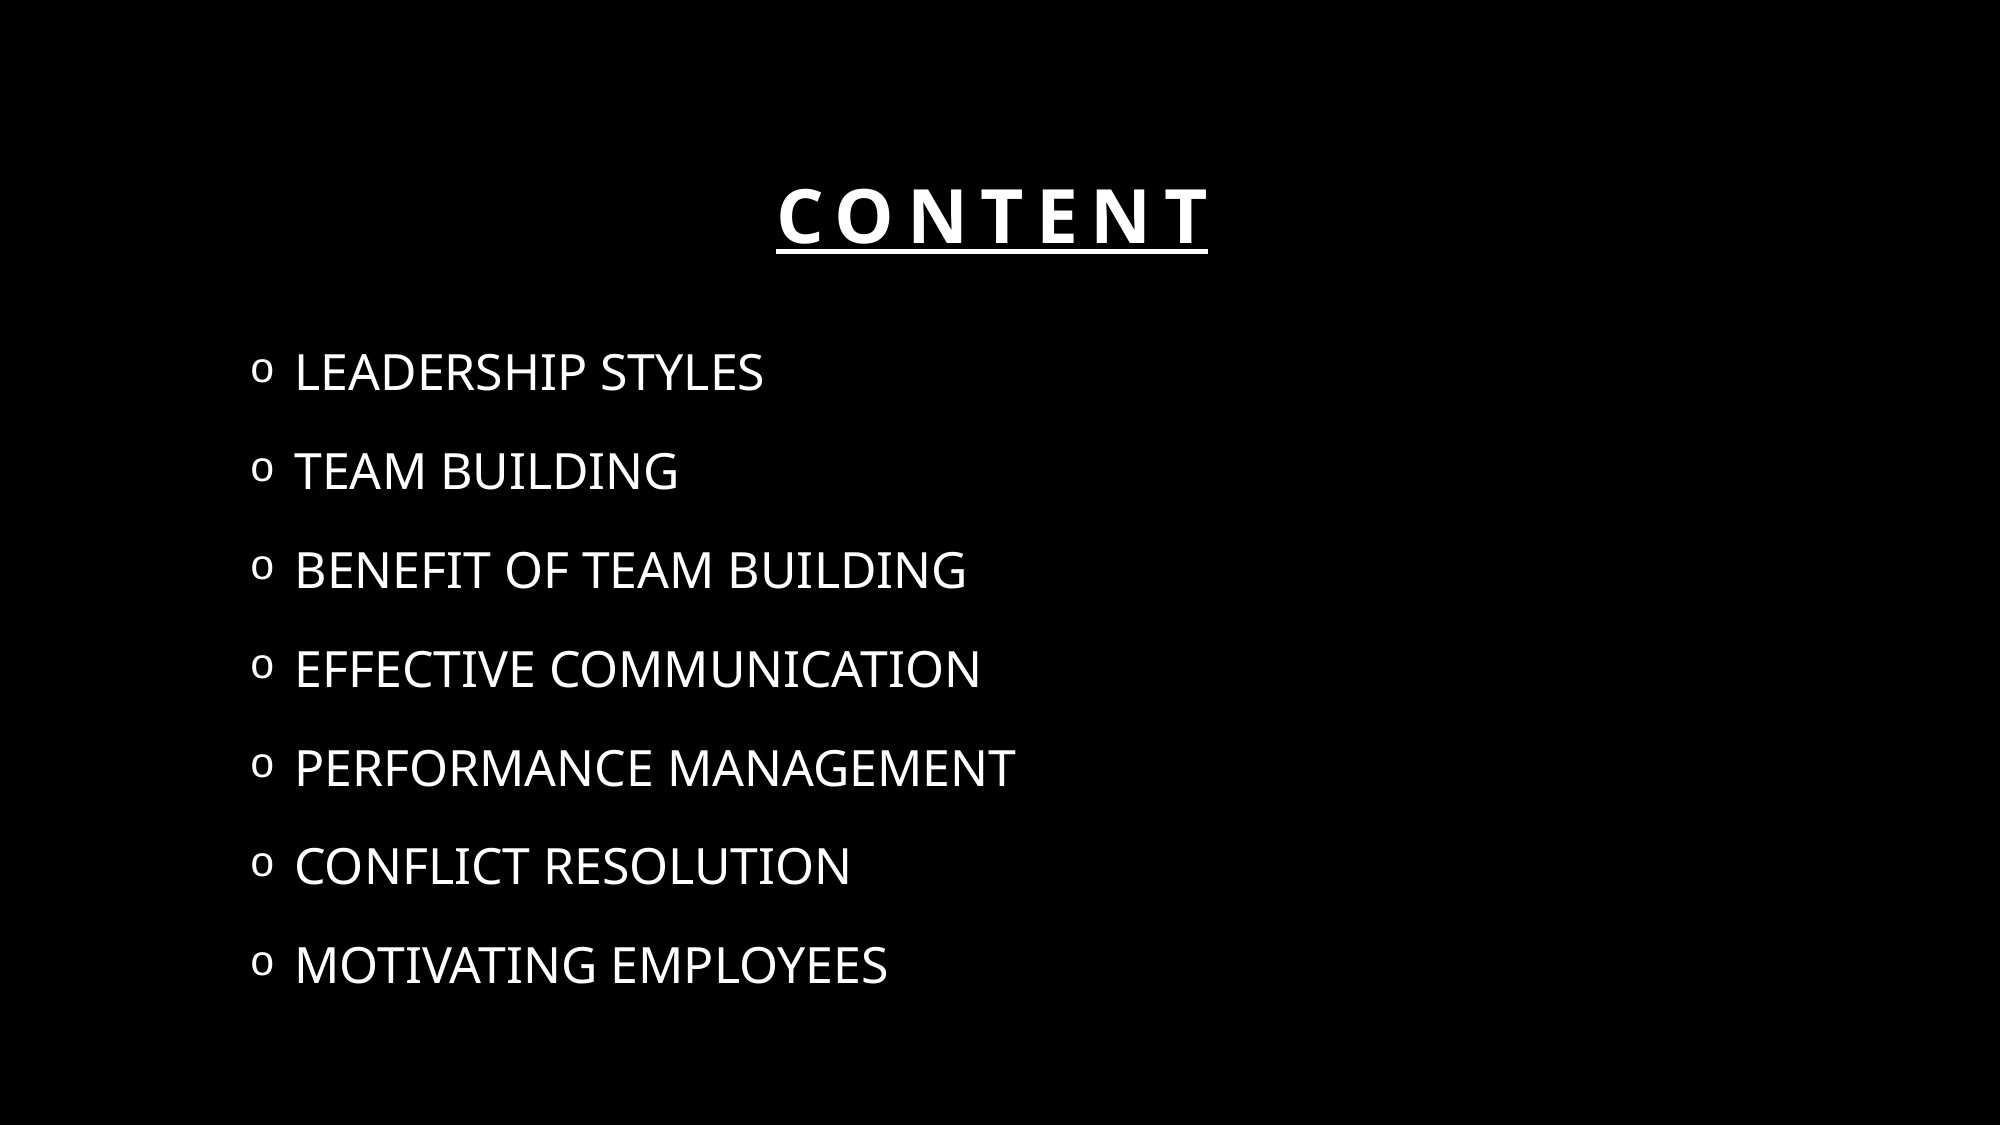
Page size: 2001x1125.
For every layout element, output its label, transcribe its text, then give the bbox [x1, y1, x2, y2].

list LEADERSHIP STYLES TEAM BUILDING BENEFIT OF TEAM BUILDING EFFECTIVE COMMUNICATION PERFORMANCE MANAGEMENT CONFLICT RESOLUTION MOTIVATING EMPLOYEES [234, 315, 1750, 941]
title content [234, 125, 1750, 266]
